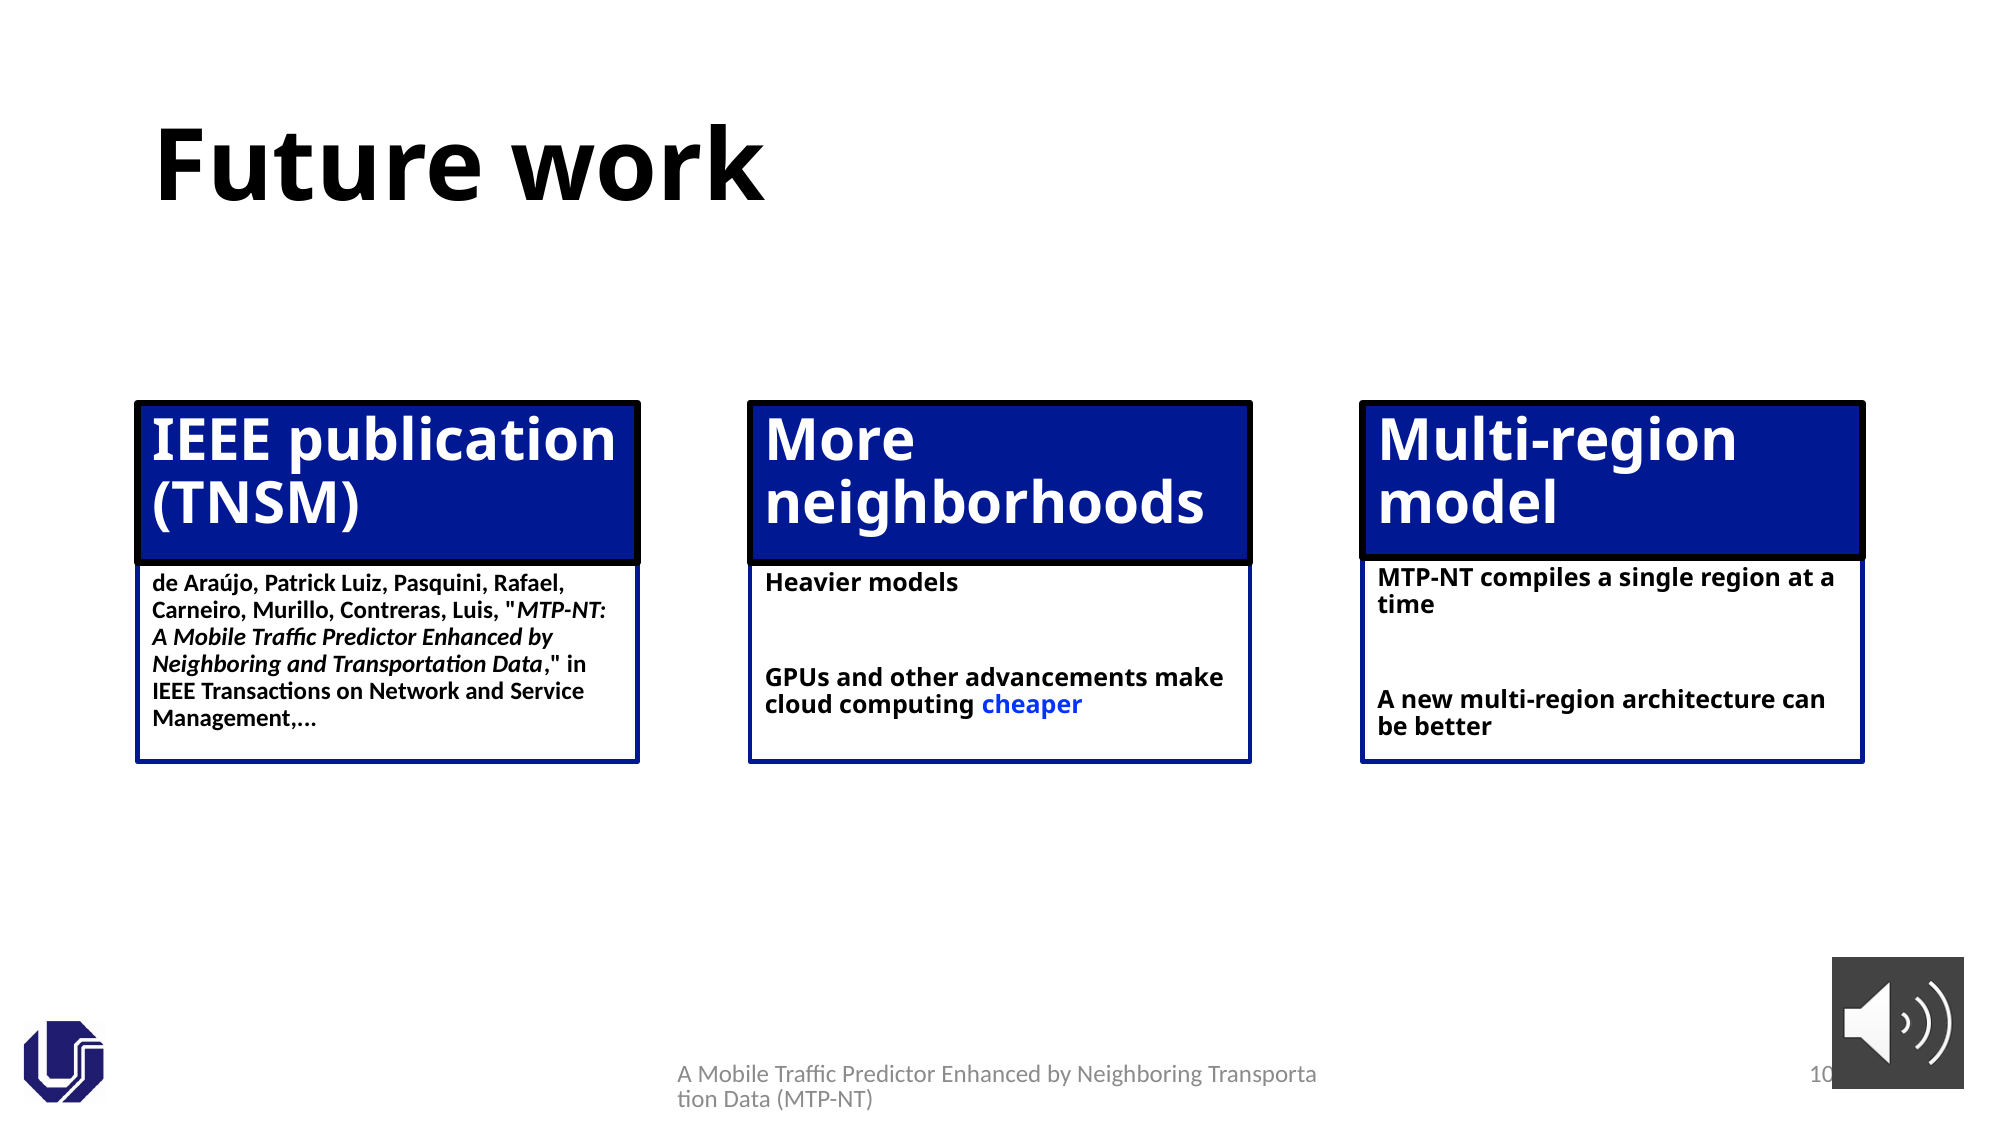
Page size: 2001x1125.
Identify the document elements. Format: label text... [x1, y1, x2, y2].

slide_number 108 [1412, 1042, 1863, 1103]
text_box More neighborhoods [750, 402, 1250, 563]
text_box Multi-region model [1362, 402, 1863, 558]
text_box IEEE publication (TNSM) [137, 402, 638, 563]
text_box MTP-NT compiles a single region at a time A new multi-region architecture can be better [1362, 558, 1863, 762]
picture [1831, 956, 1965, 1090]
text_box de Araújo, Patrick Luiz, Pasquini, Rafael, Carneiro, Murillo, Contreras, Luis, "MTP-NT: A Mobile Traffic Predictor Enhanced by Neighboring and Transportation Data," in IEEE Transactions on Network and Service Management,... [137, 563, 638, 762]
picture [23, 1021, 106, 1103]
footer A Mobile Traffic Predictor Enhanced by Neighboring Transportation Data (MTP-NT) [662, 1042, 1338, 1103]
title Future work [137, 59, 1863, 278]
text_box Heavier models GPUs and other advancements make cloud computing cheaper [750, 563, 1250, 762]
